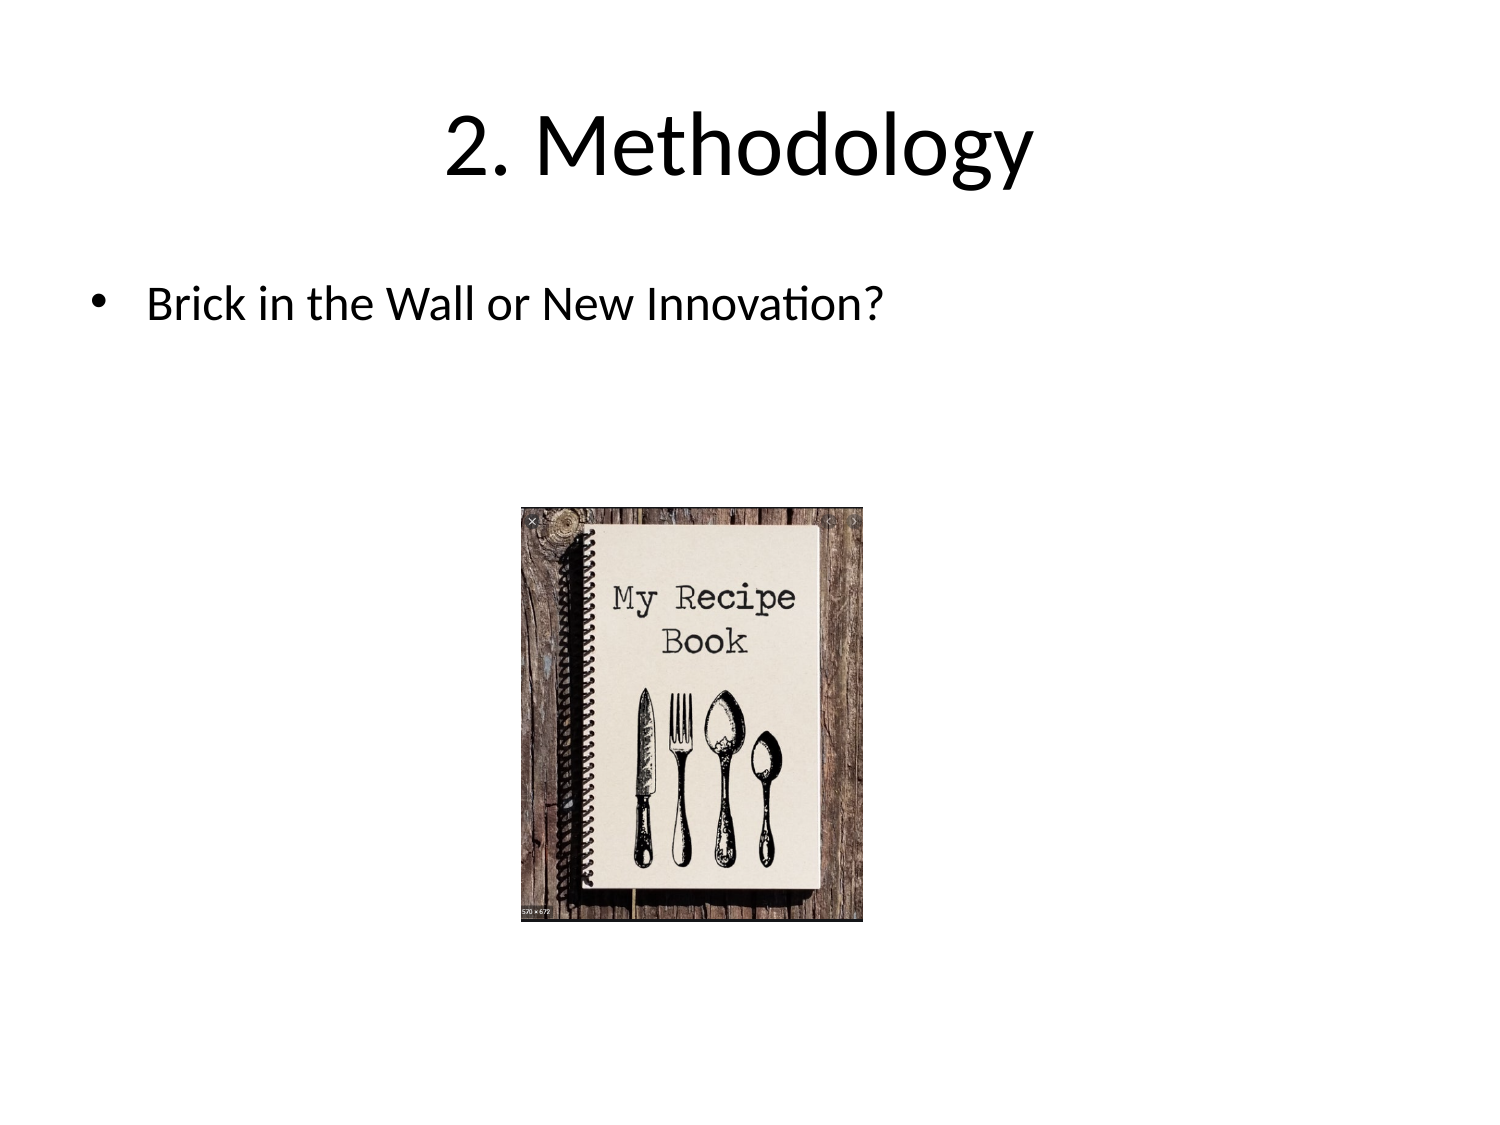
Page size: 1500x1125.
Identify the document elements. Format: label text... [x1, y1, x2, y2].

picture [521, 507, 864, 922]
list Brick in the Wall or New Innovation? [75, 262, 1425, 1005]
title 2. Methodology [75, 45, 1425, 233]
